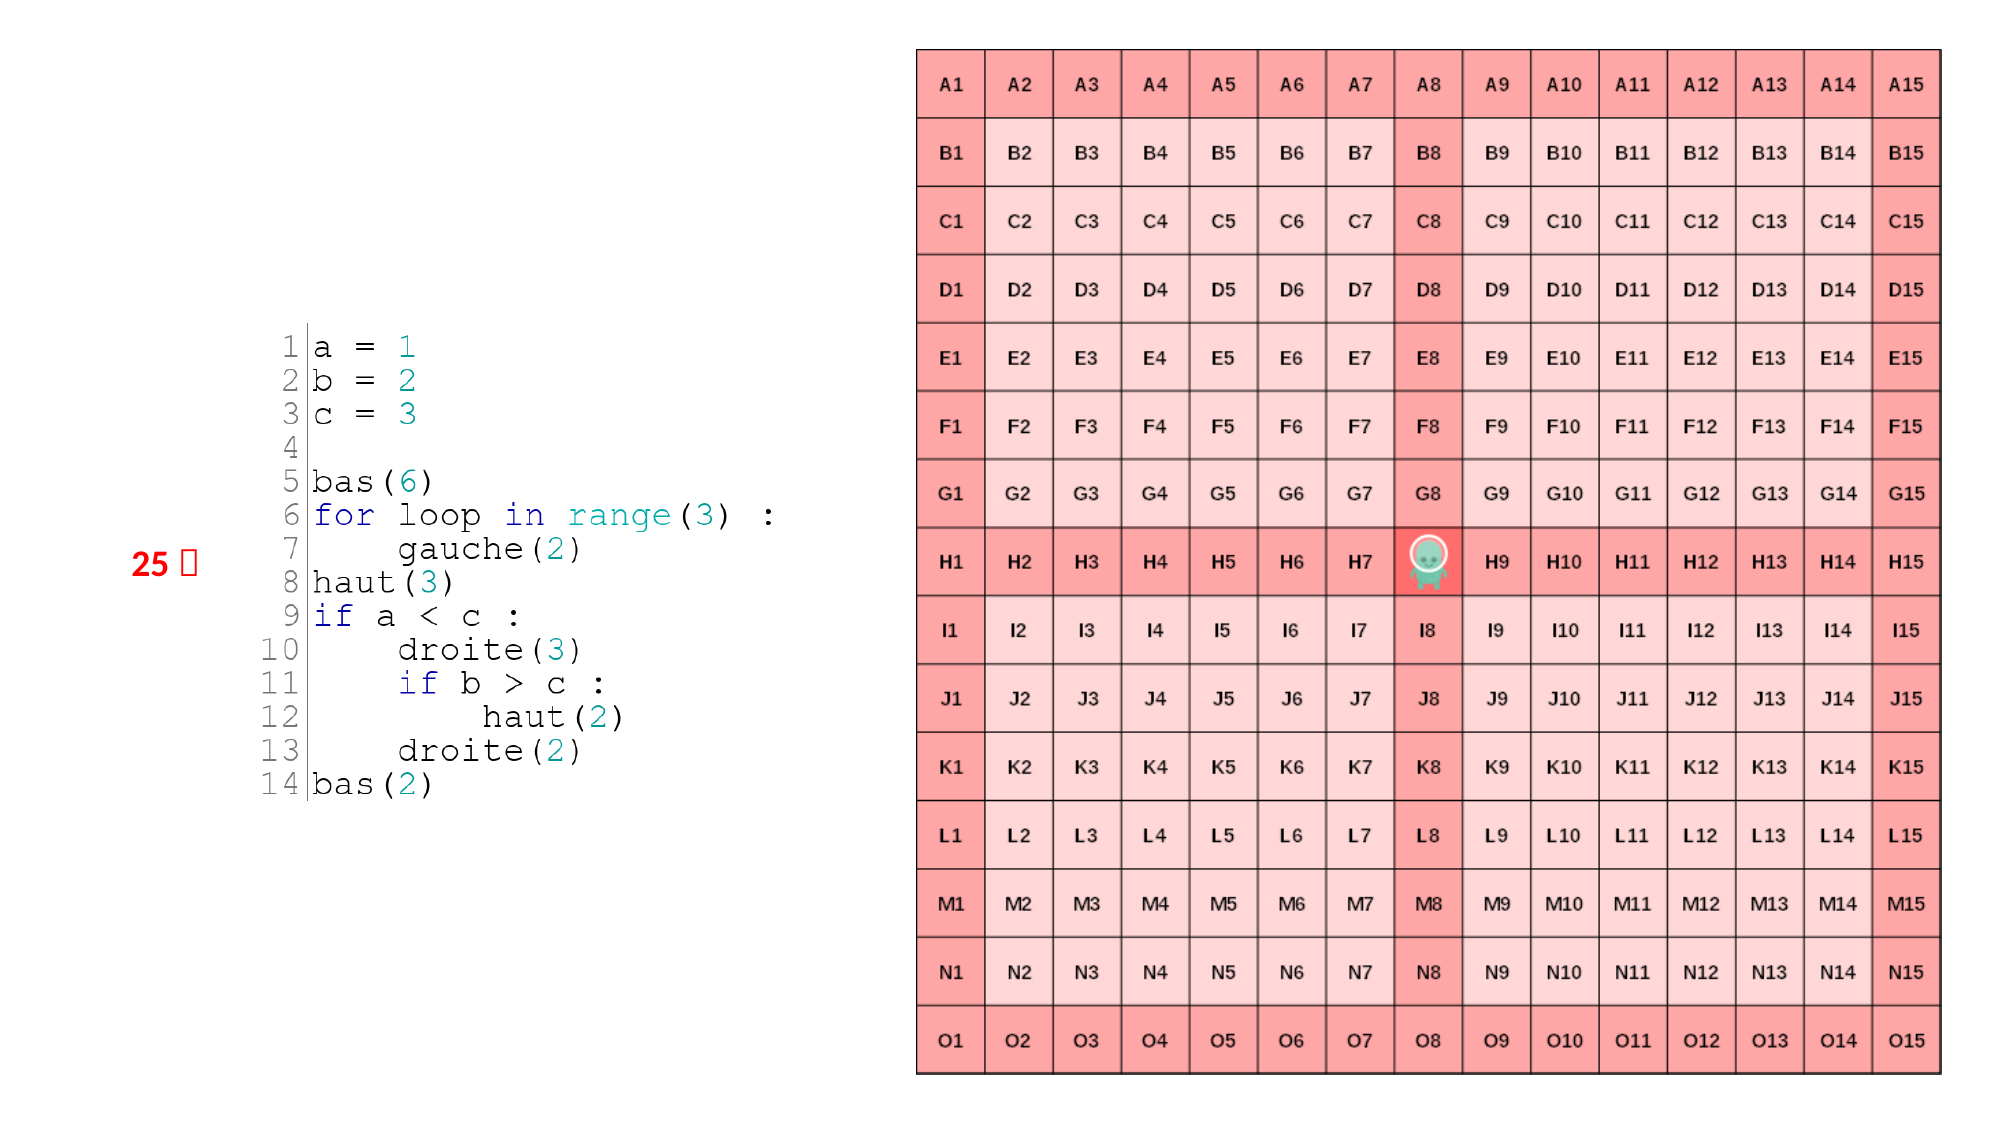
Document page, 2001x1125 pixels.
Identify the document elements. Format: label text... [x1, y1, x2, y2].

picture [255, 323, 782, 801]
text_box 25  [116, 531, 236, 592]
picture [916, 49, 1942, 1075]
